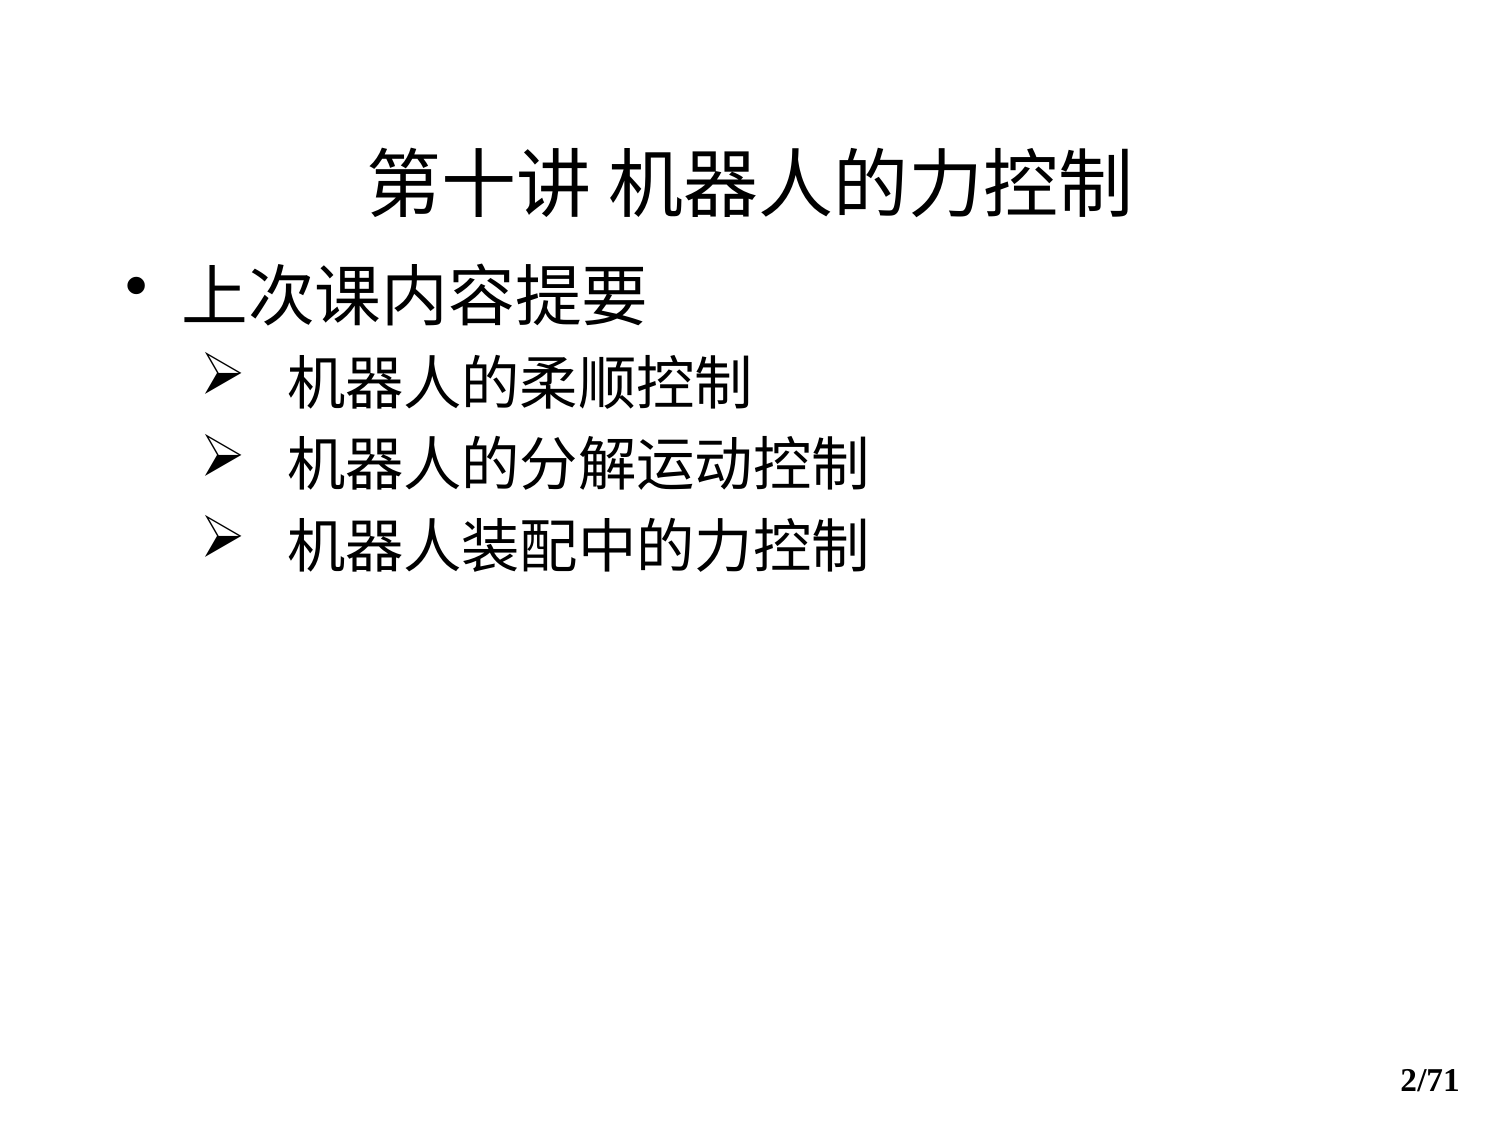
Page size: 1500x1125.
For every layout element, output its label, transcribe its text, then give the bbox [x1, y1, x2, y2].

title 第十讲 机器人的力控制 [112, 99, 1388, 264]
slide_number 2/71 [1162, 1050, 1475, 1100]
list 上次课内容提要 机器人的柔顺控制 机器人的分解运动控制 机器人装配中的力控制 [110, 246, 1386, 922]
